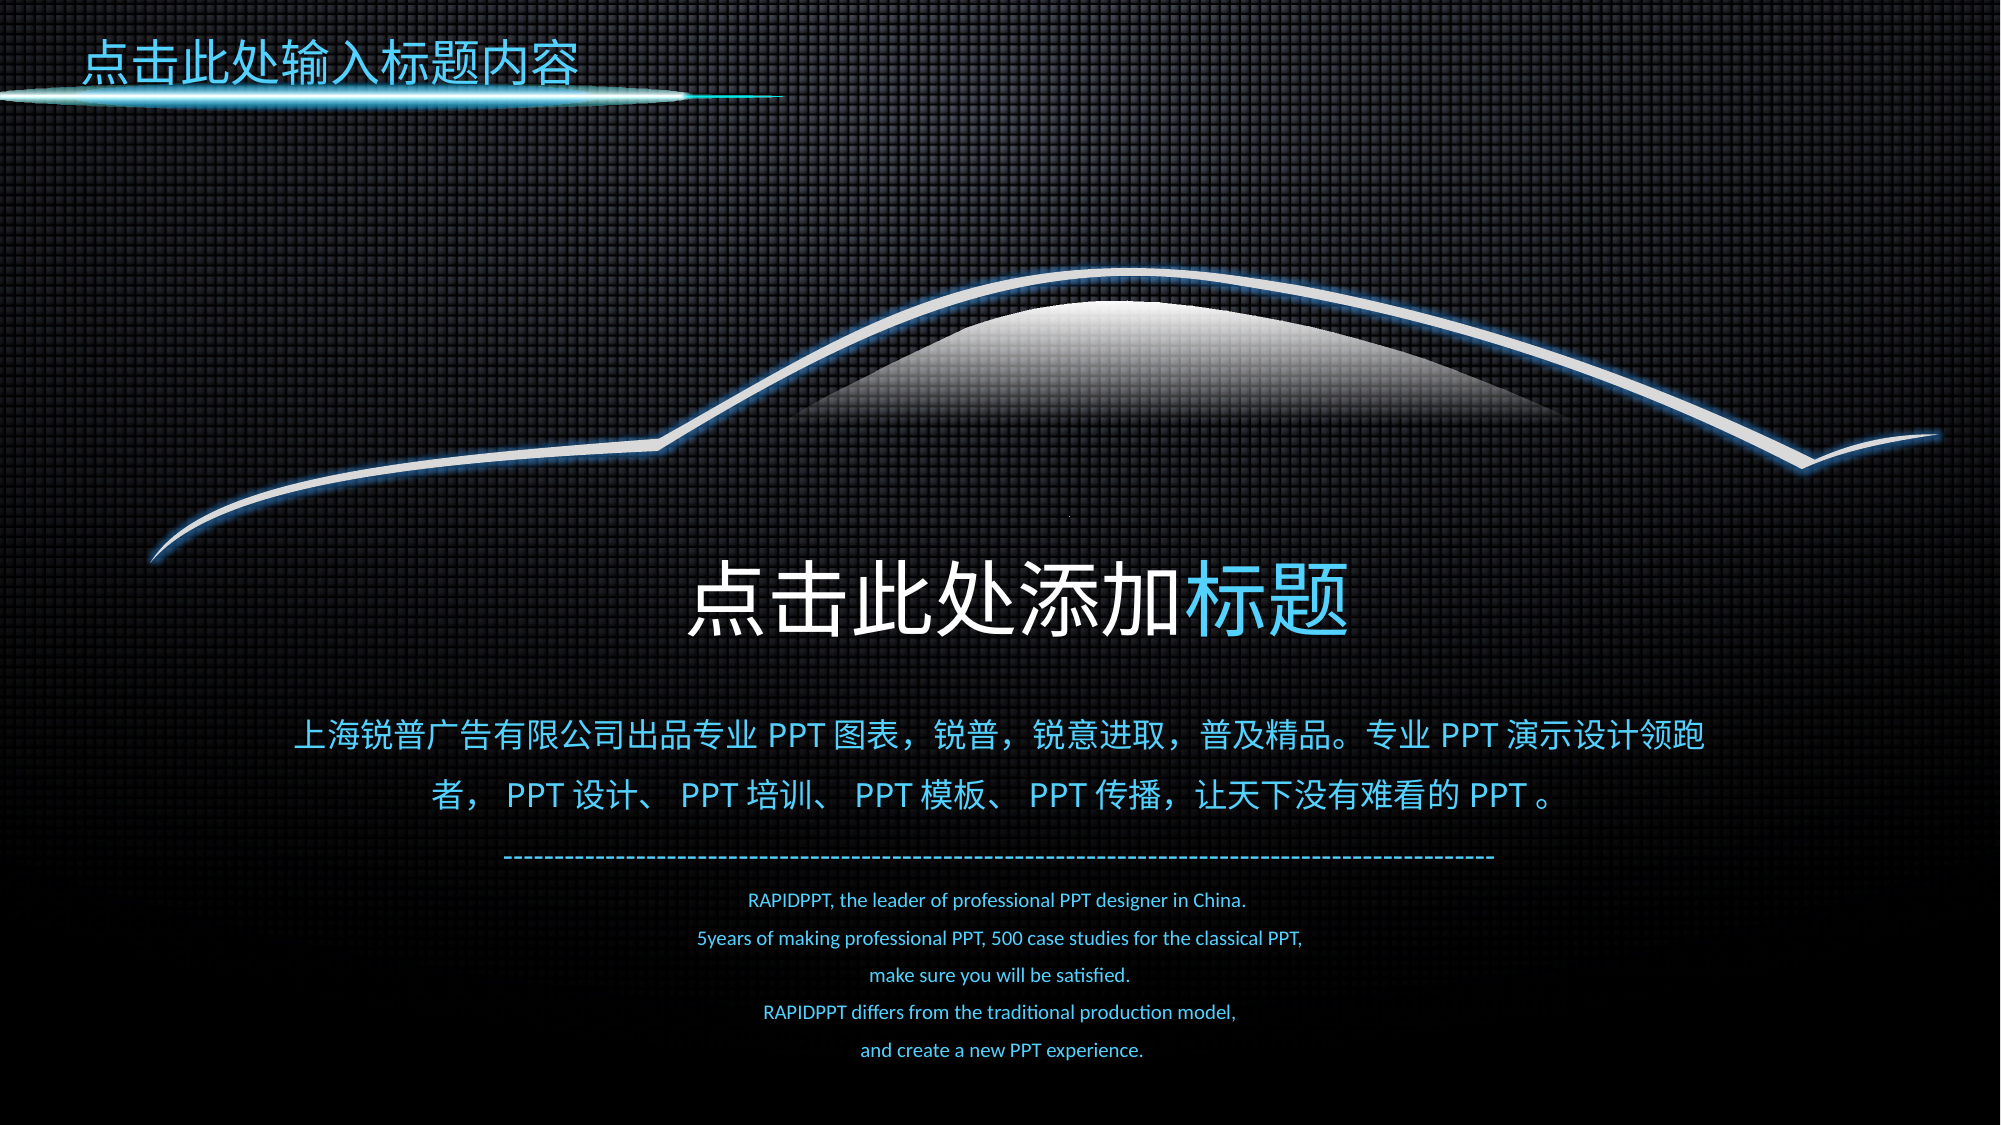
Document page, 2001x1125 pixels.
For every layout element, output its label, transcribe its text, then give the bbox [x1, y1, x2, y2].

text_box 上海锐普广告有限公司出品专业PPT图表，锐普，锐意进取，普及精品。专业PPT演示设计领跑者，PPT设计、PPT培训、PPT模板、PPT传播，让天下没有难看的PPT。 ------------------------------------------------------------------------------------------------- RAPIDPPT, the leader of professional PPT designer in China. 5years of making professional PPT, 500 case studies for the classical PPT, make sure you will be satisfied. RAPIDPPT differs from the traditional production model, and create a new PPT experience. [268, 687, 1732, 1125]
text_box [150, 268, 1940, 563]
picture [0, 0, 2001, 1125]
text_box 点击此处输入标题内容 [65, 35, 657, 80]
text_box 点击此处添加标题 [669, 539, 1366, 655]
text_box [0, 80, 786, 112]
text_box [758, 300, 1599, 443]
